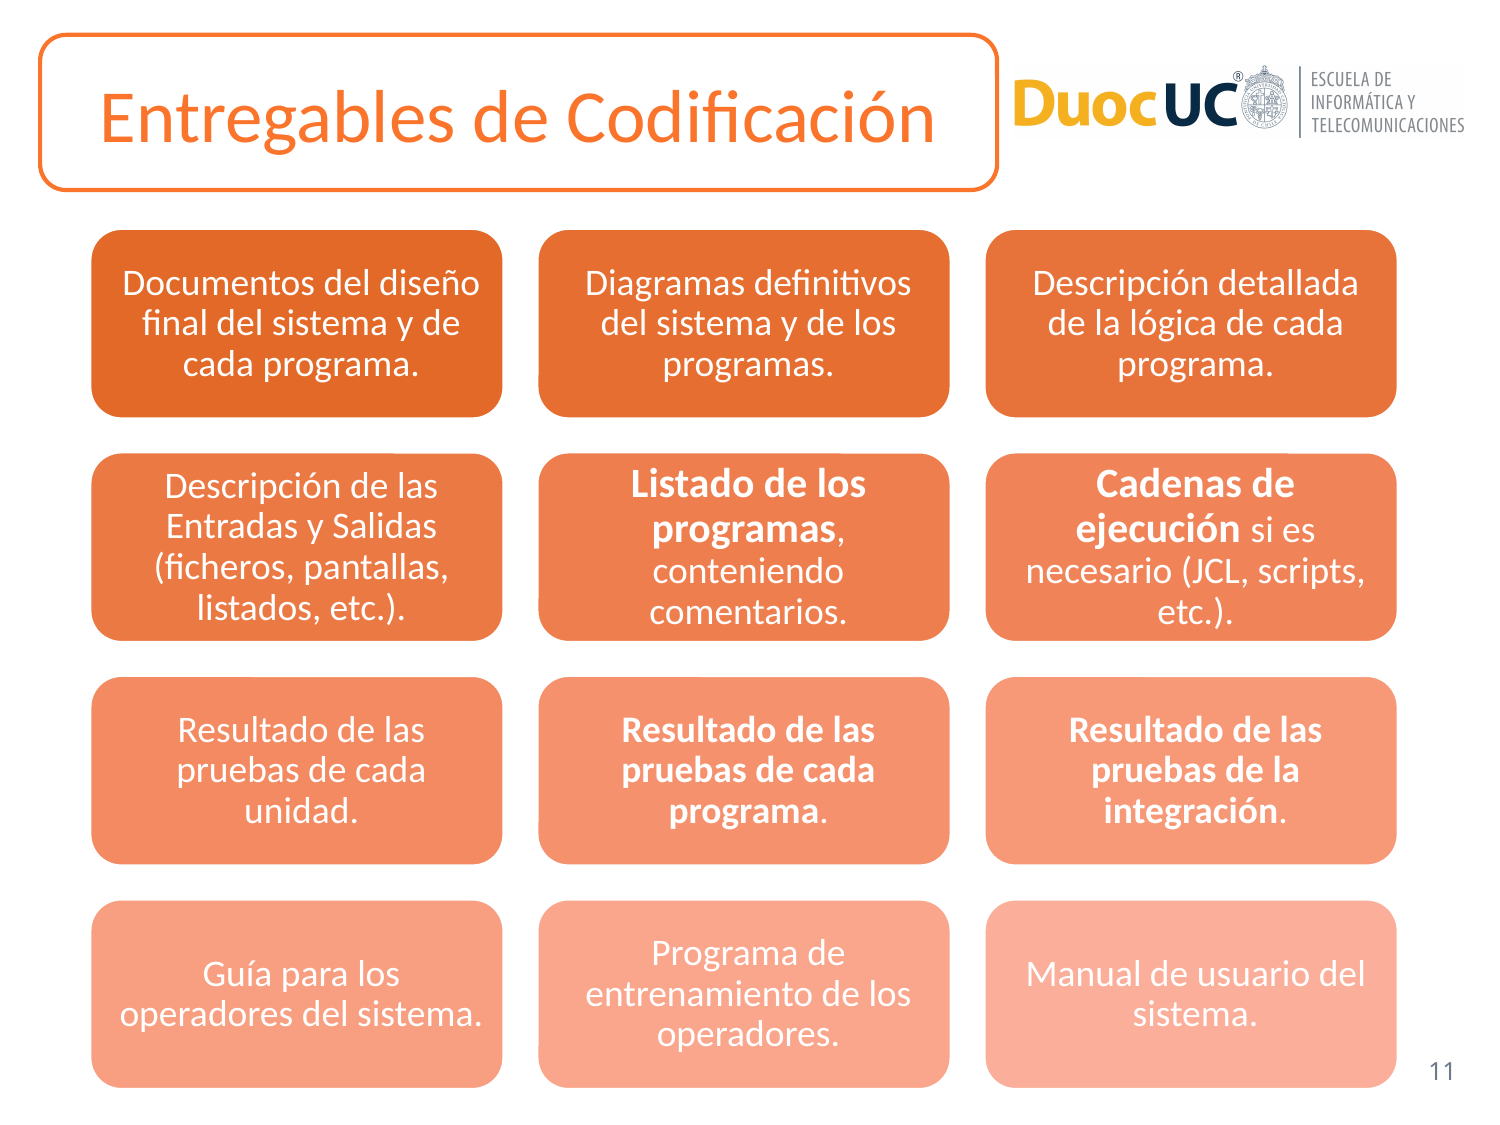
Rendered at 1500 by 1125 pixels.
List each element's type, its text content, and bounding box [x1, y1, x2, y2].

text_box Entregables de Codificación [38, 32, 1000, 193]
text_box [39, 227, 1449, 1091]
picture [1013, 63, 1465, 140]
